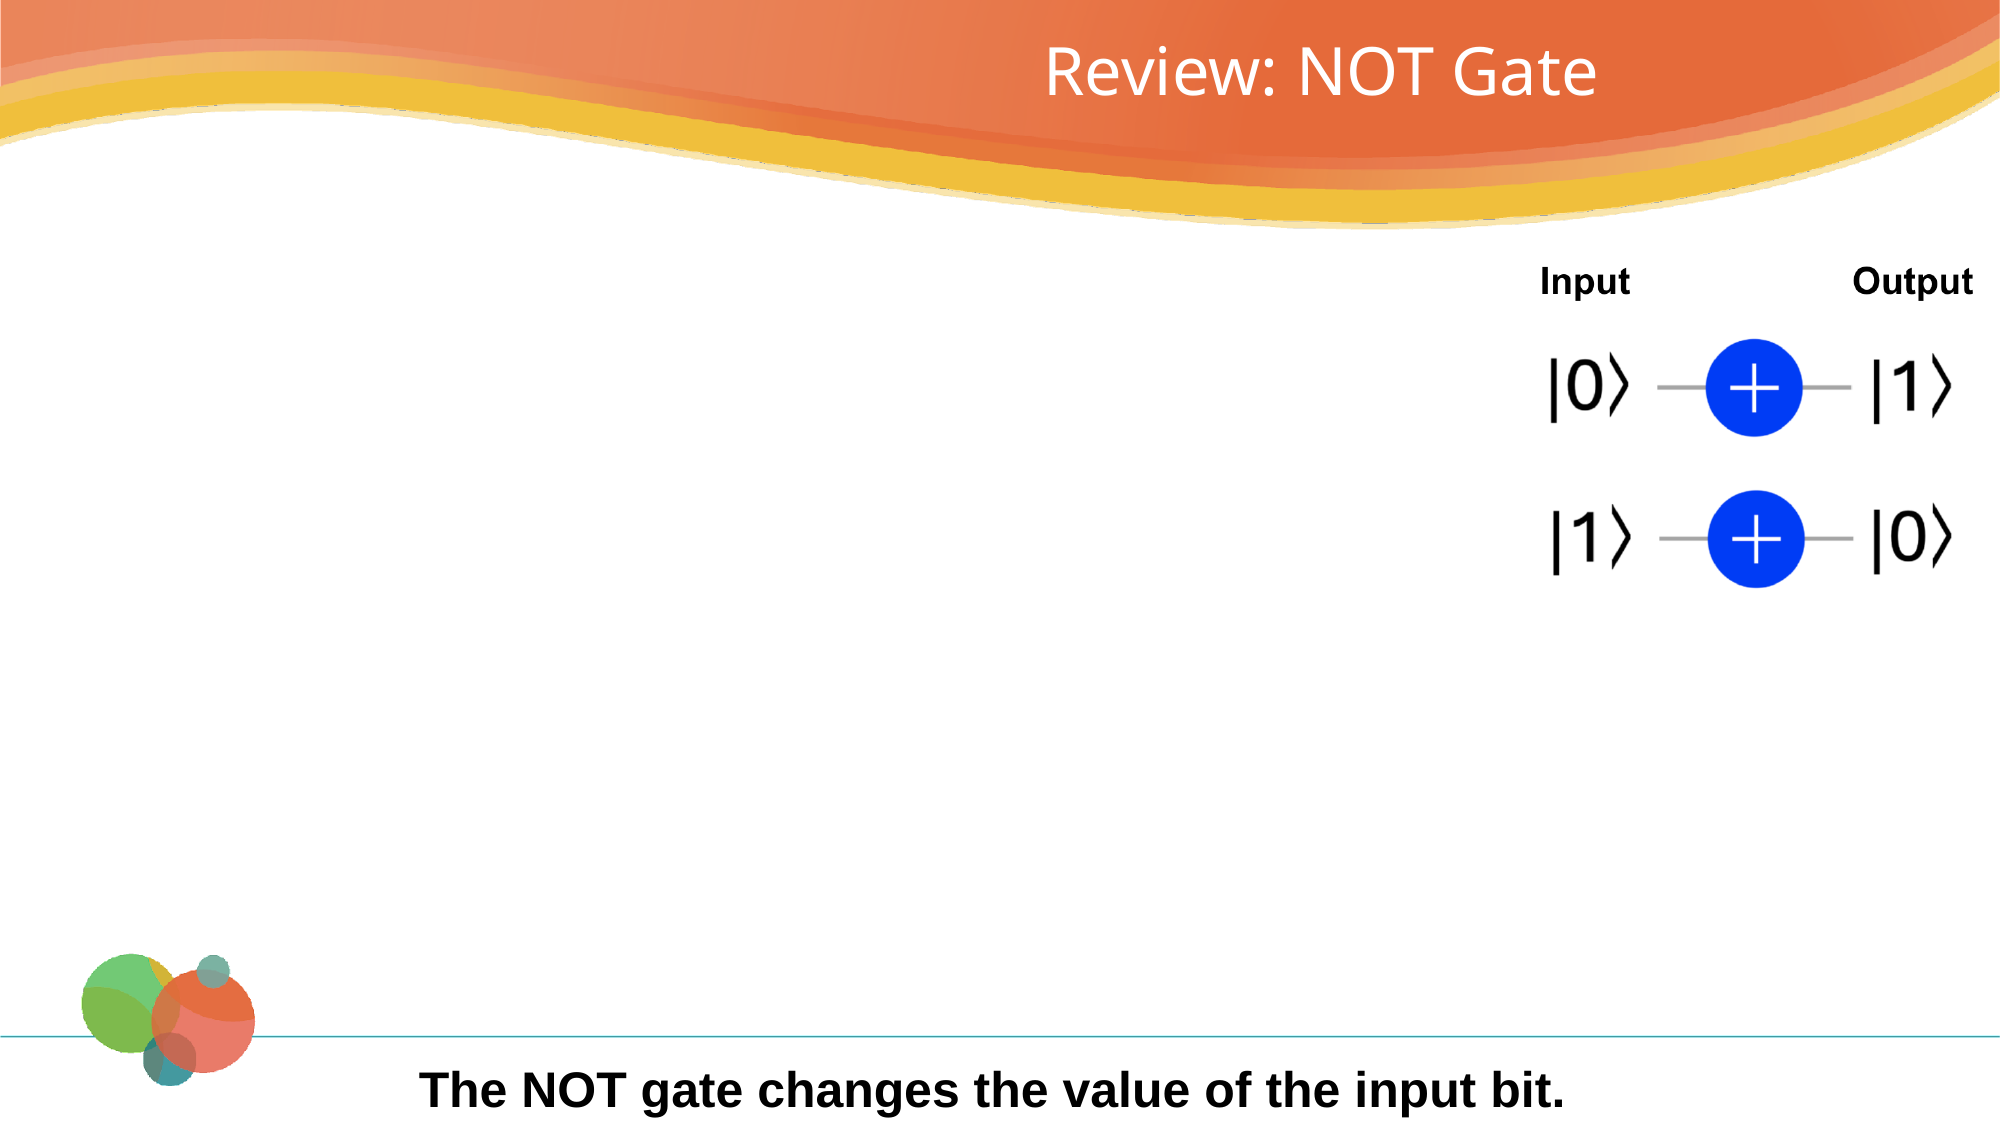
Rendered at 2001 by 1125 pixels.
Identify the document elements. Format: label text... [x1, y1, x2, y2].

text_box The NOT gate changes the value of the input bit. [285, 1049, 1700, 1125]
picture [0, 0, 2000, 1086]
title Review: NOT Gate [780, 30, 1863, 153]
